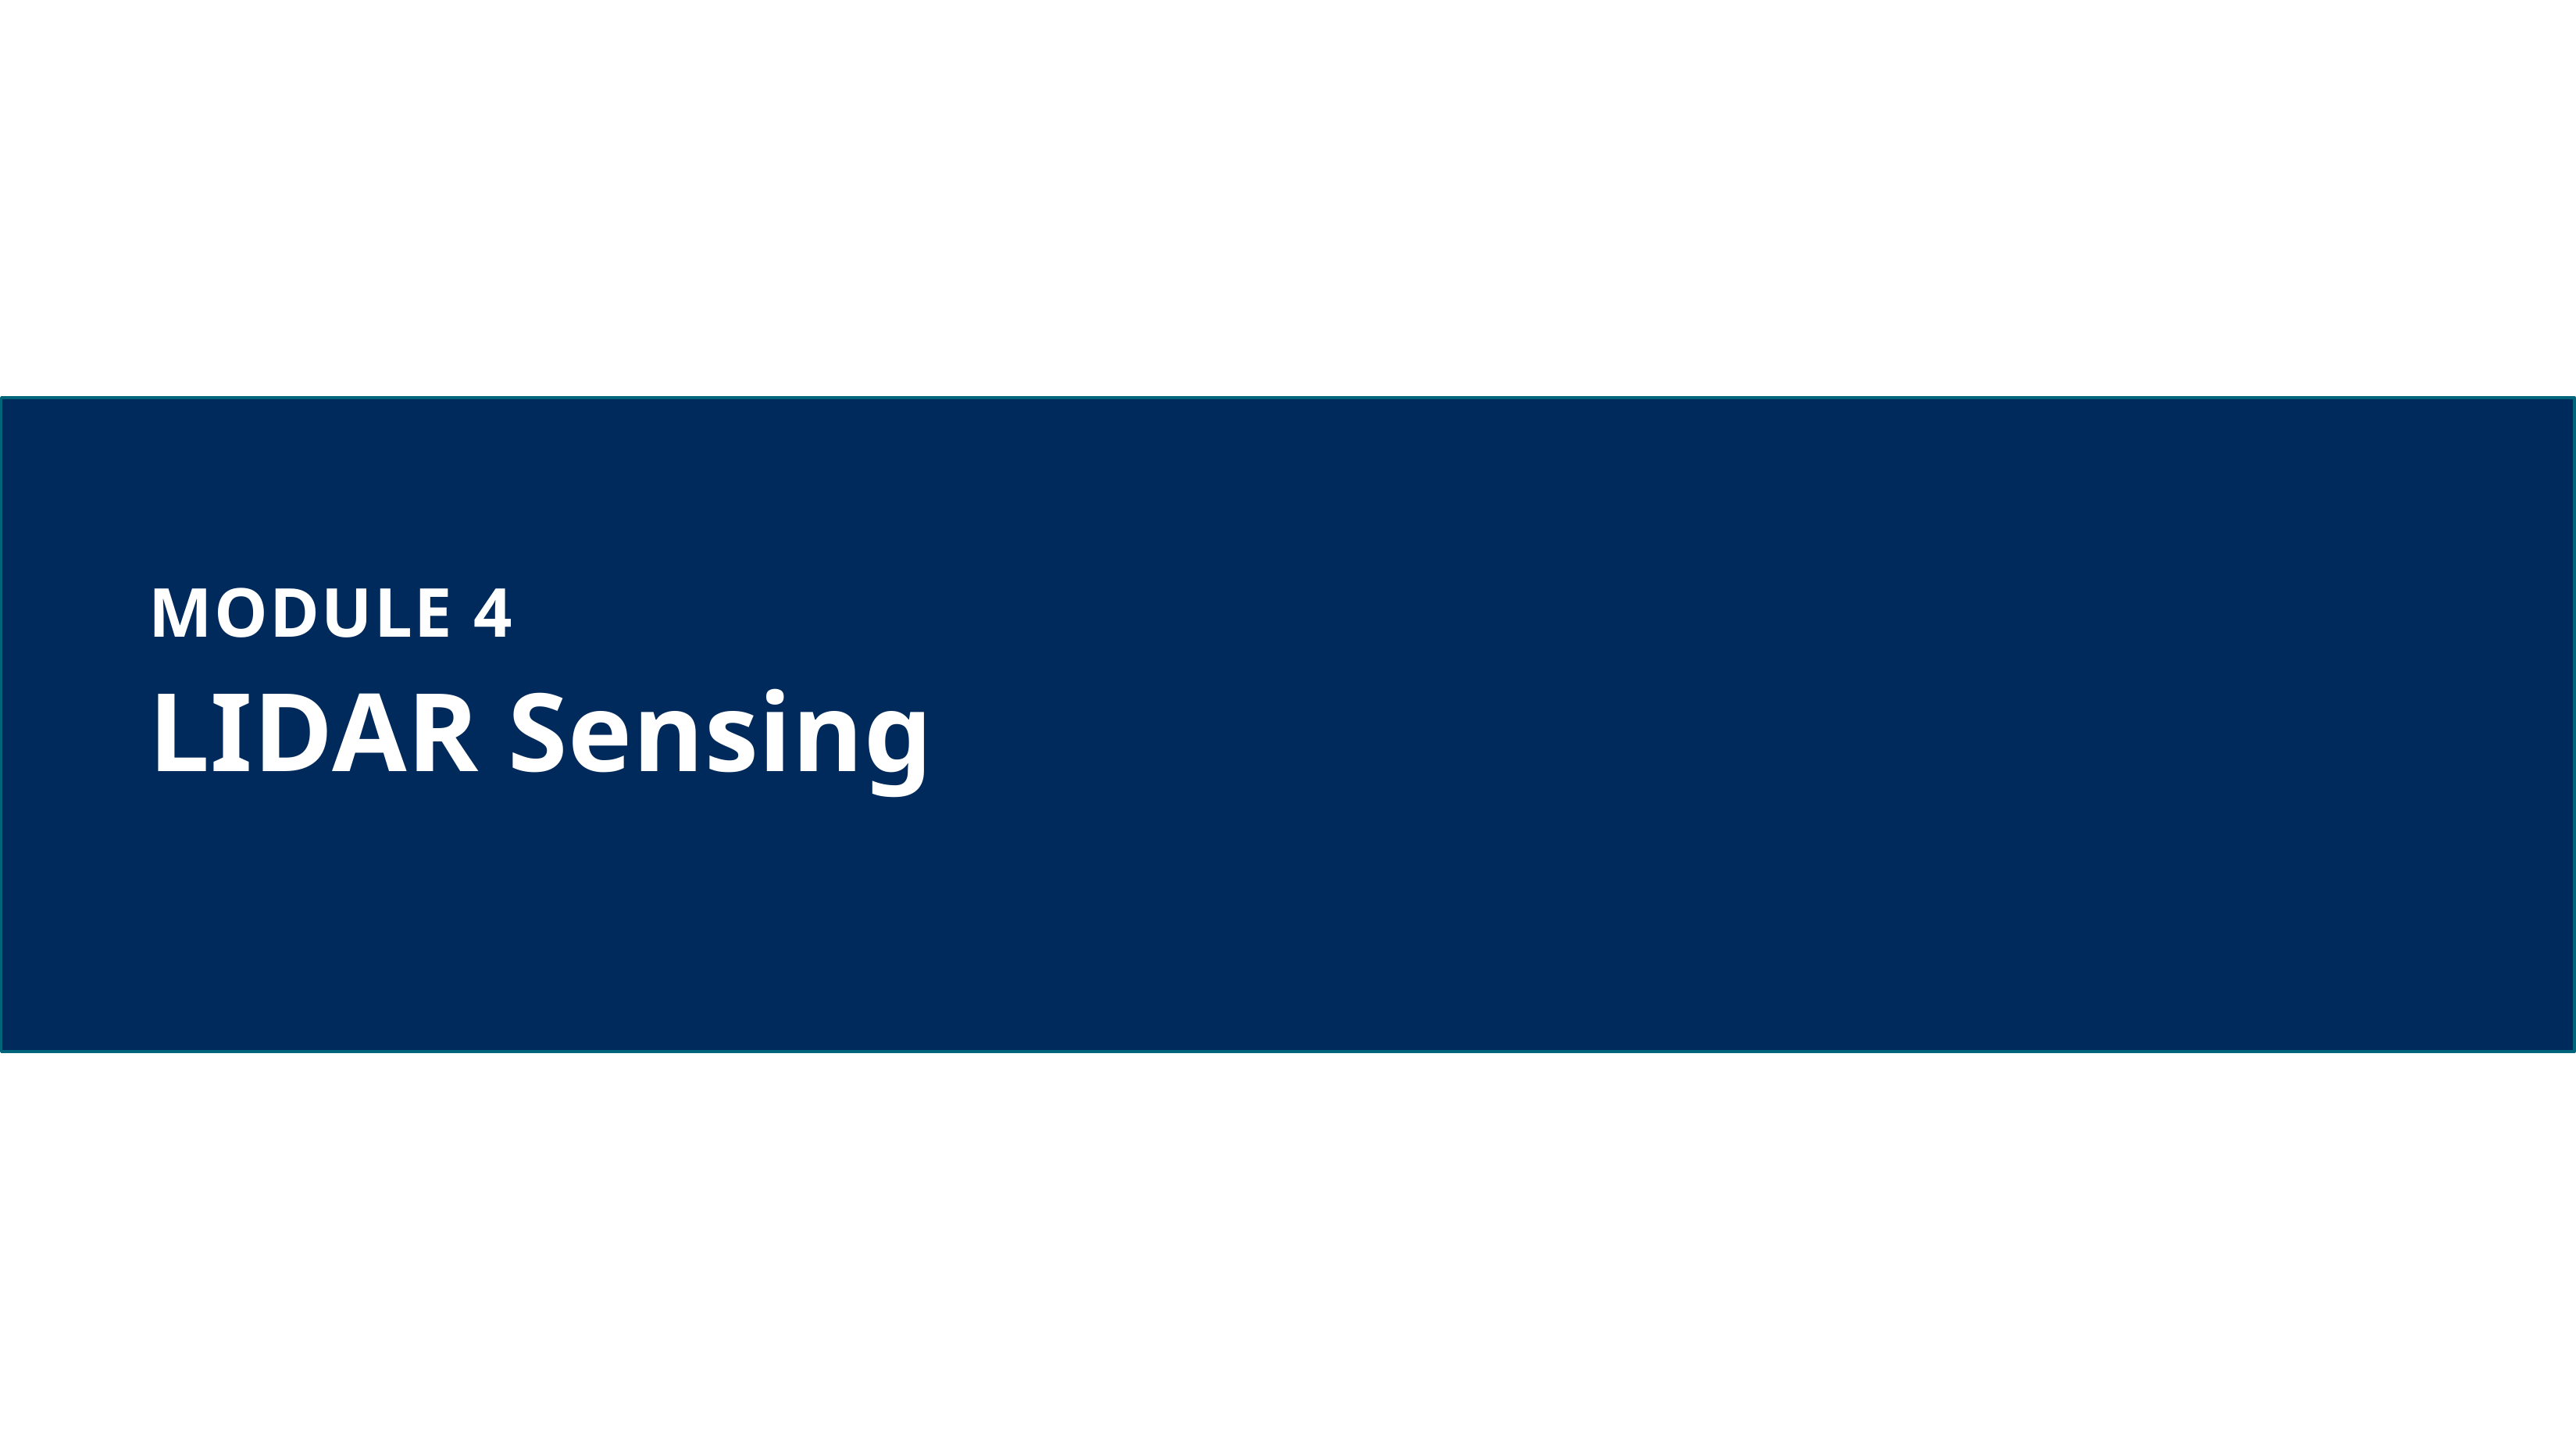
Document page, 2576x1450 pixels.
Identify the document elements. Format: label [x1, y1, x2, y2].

text_box [0, 395, 2576, 1054]
